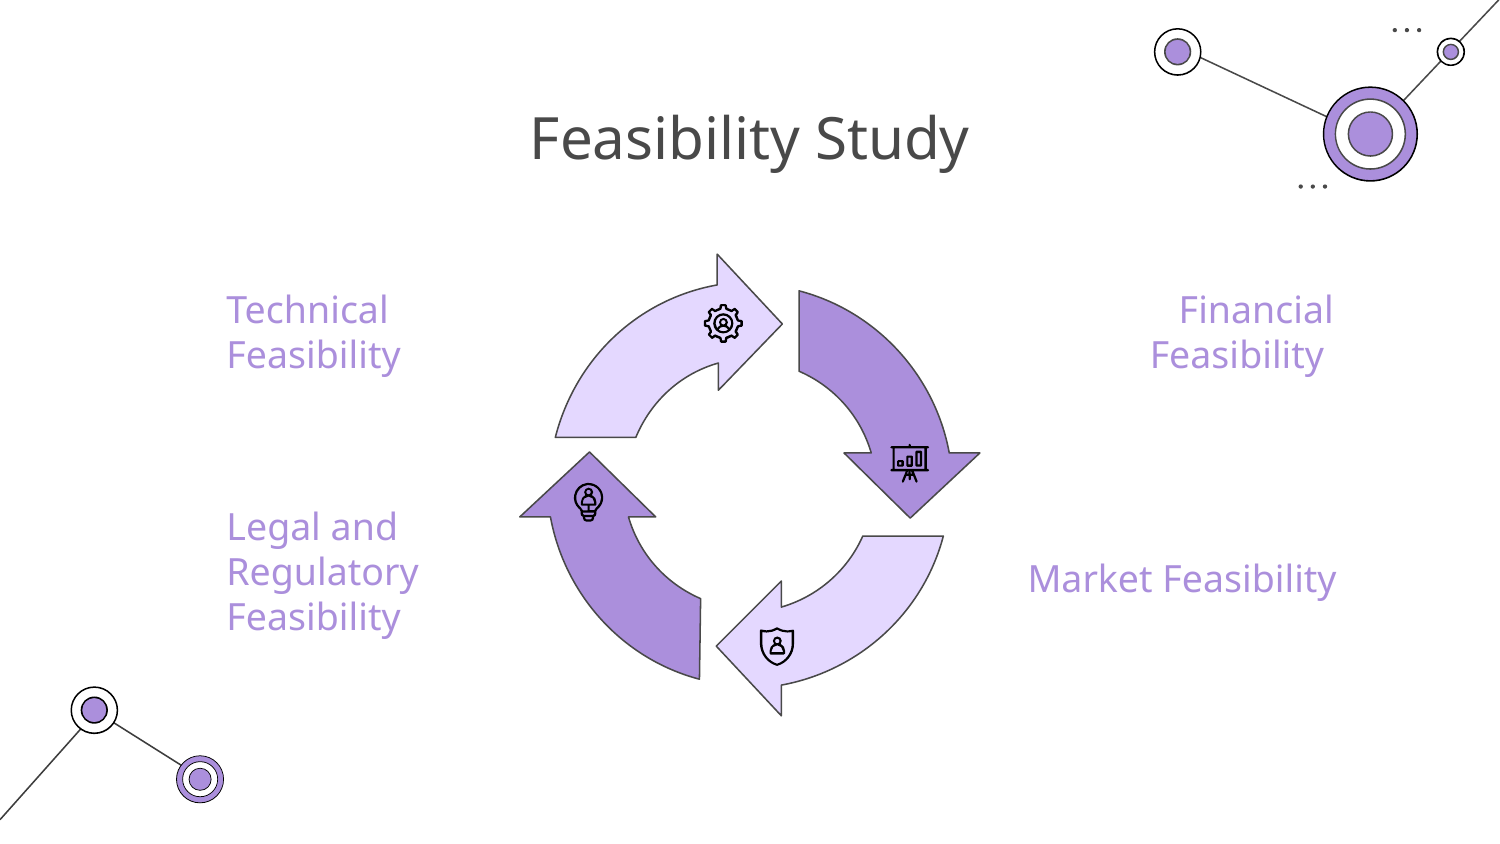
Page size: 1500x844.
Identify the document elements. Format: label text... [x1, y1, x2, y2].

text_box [519, 253, 981, 717]
subtitle Financial Feasibility [1005, 301, 1334, 361]
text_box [759, 627, 795, 667]
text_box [703, 303, 744, 343]
subtitle Market Feasibility [1018, 539, 1347, 600]
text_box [889, 443, 930, 483]
subtitle Legal and Regulatory Feasibility [226, 488, 514, 549]
title Feasibility Study [118, 86, 1381, 181]
subtitle Technical Feasibility [226, 323, 514, 384]
